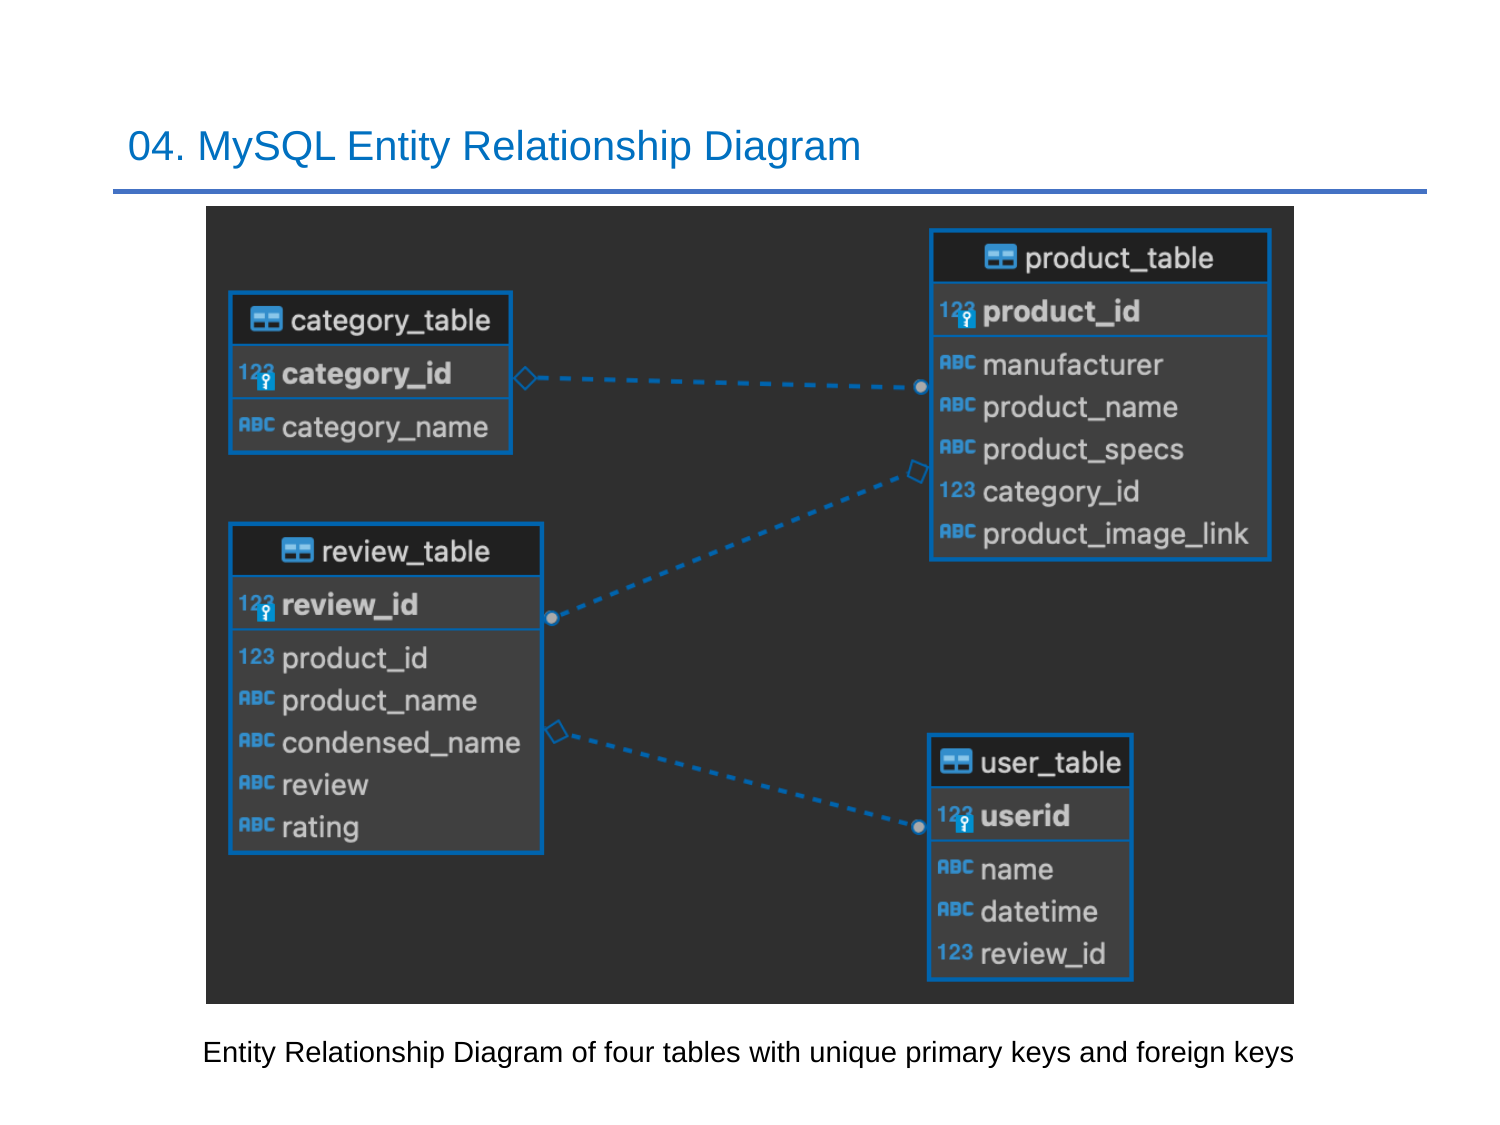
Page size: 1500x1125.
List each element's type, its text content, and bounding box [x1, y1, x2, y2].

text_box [112, 111, 1500, 178]
picture [206, 206, 1294, 1004]
text_box Entity Relationship Diagram of four tables with unique primary keys and foreign keys [187, 1018, 1313, 1084]
